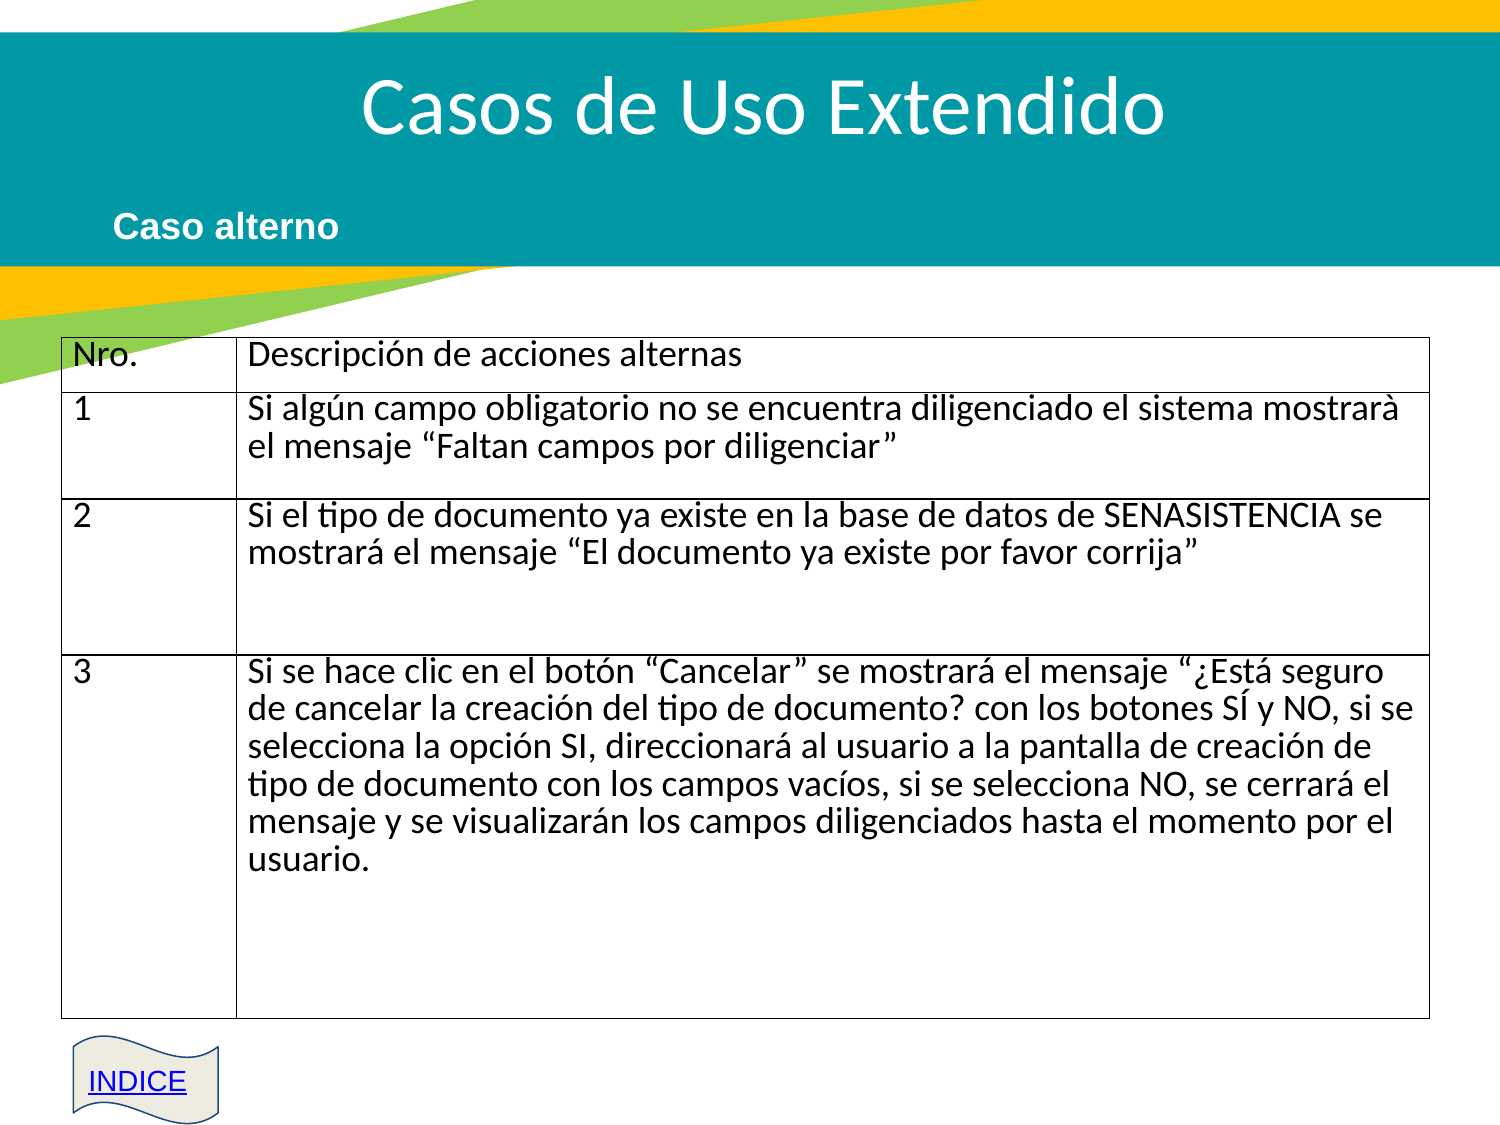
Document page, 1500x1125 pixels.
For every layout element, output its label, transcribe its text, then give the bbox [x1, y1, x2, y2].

text_box Casos de Uso Extendido​​ [87, 43, 1441, 159]
table_cell Si algún campo obligatorio no se encuentra diligenciado el sistema mostrarà el mensaje “Faltan campos por diligenciar” [237, 393, 1429, 498]
table_cell 1 [62, 393, 236, 498]
table_header Descripción de acciones alternas [237, 338, 1429, 392]
table_cell Si se hace clic en el botón “Cancelar” se mostrará el mensaje “¿Está seguro de cancelar la creación del tipo de documento? con los botones SÍ y NO, si se selecciona la opción SI, direccionará al usuario a la pantalla de creación de tipo de documento con los campos vacíos, si se selecciona NO, se cerrará el mensaje y se visualizarán los campos diligenciados hasta el momento por el usuario. [237, 656, 1429, 1018]
table_header Nro. [62, 338, 236, 392]
table_cell 3 [62, 656, 236, 1018]
text_box INDICE [73, 1036, 219, 1124]
text_box Caso alterno [87, 194, 838, 255]
table_cell Si el tipo de documento ya existe en la base de datos de SENASISTENCIA se mostrará el mensaje “El documento ya existe por favor corrija” [237, 500, 1429, 654]
table_cell 2 [62, 500, 236, 654]
